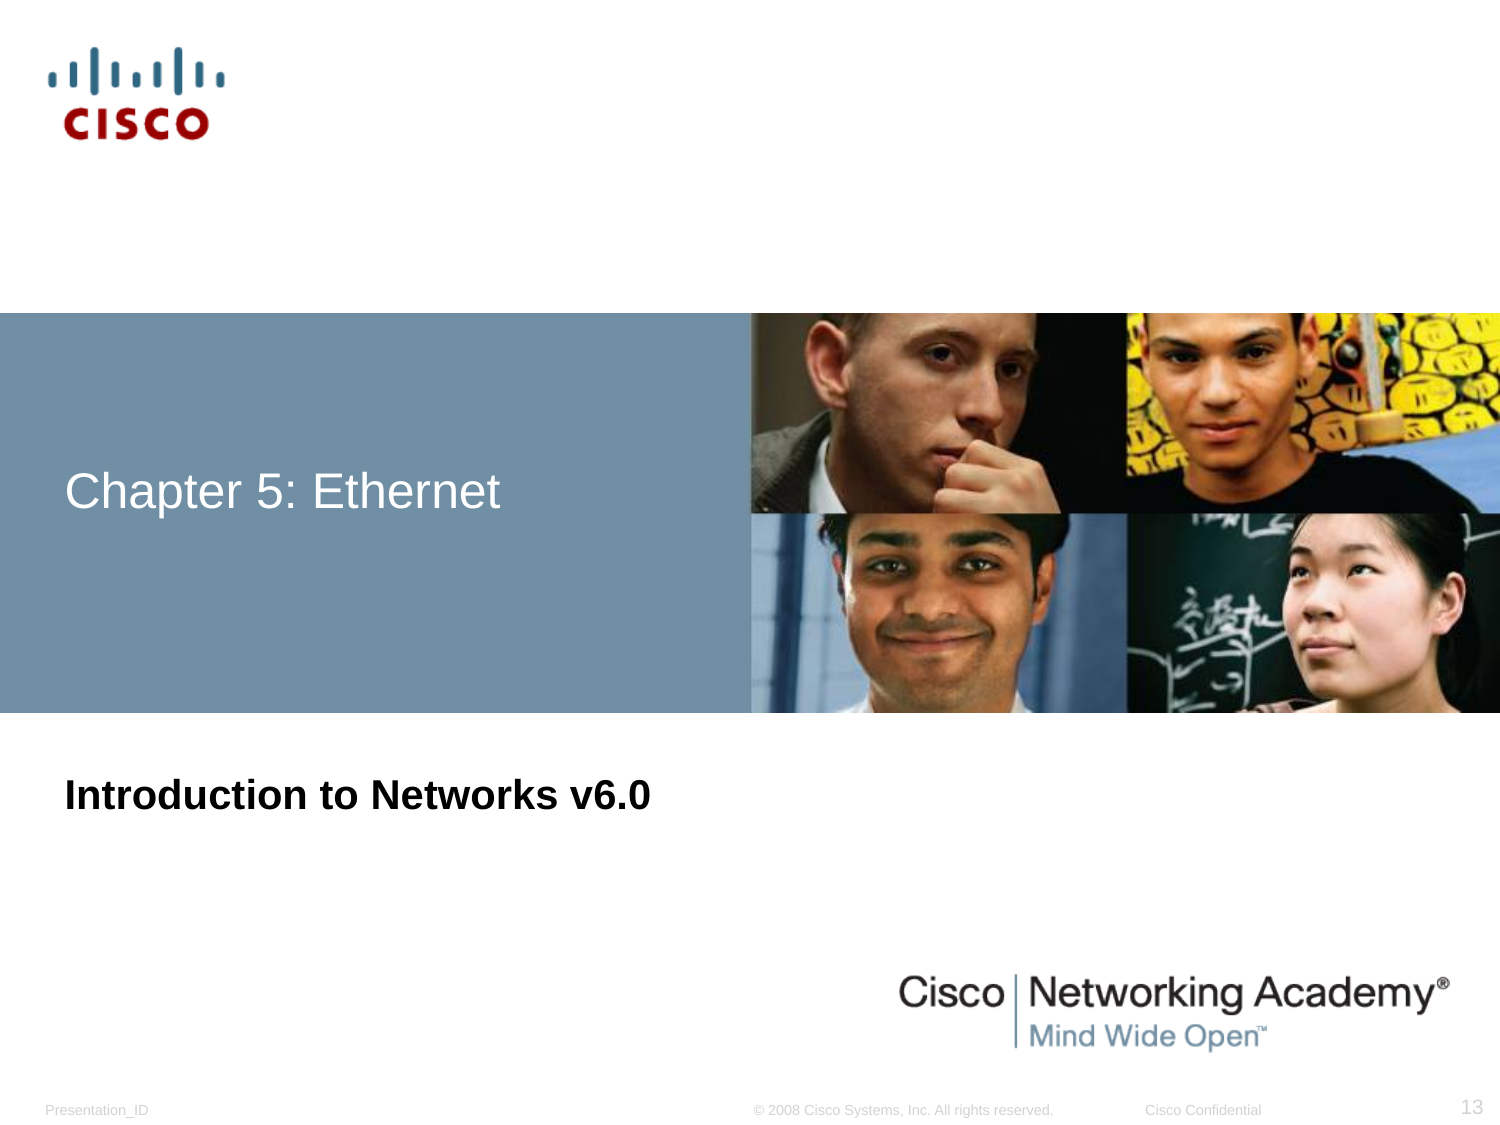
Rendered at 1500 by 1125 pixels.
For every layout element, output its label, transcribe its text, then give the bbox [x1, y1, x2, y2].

subtitle Introduction to Networks v6.0 [51, 766, 1165, 875]
title Chapter 5: Ethernet [51, 371, 684, 615]
picture [40, 19, 233, 168]
picture [899, 974, 1450, 1053]
picture [0, 313, 1500, 713]
